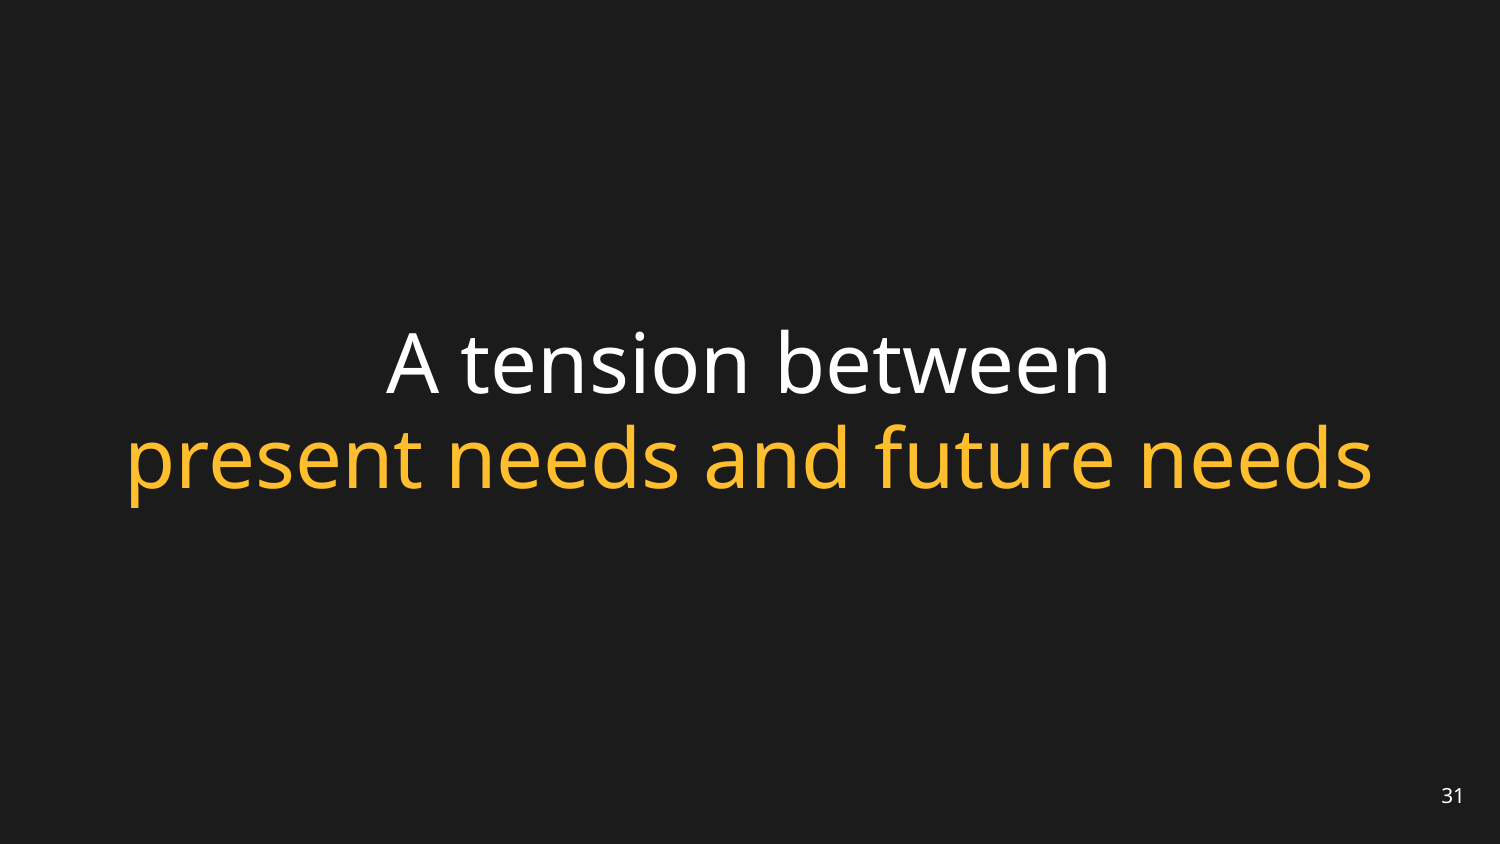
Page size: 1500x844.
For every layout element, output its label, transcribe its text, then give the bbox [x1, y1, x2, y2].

slide_number 31 [1389, 764, 1480, 830]
title A tension between present needs and future needs [51, 72, 1449, 753]
